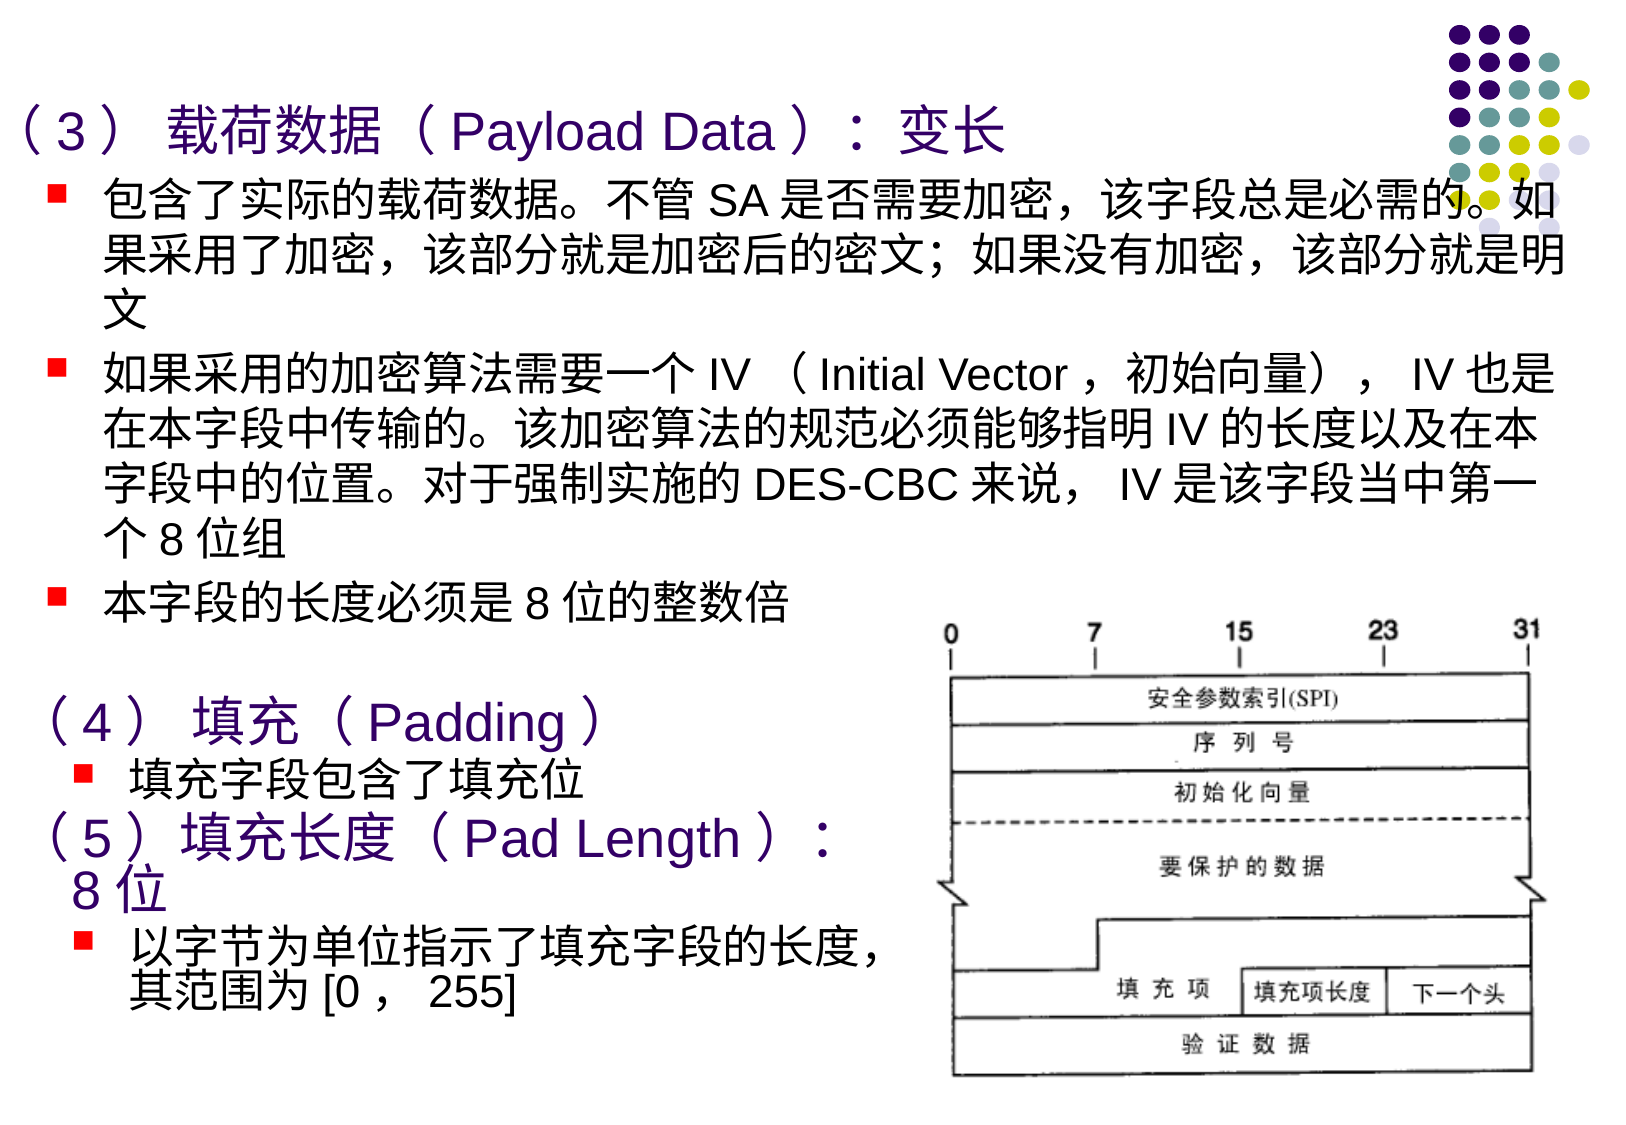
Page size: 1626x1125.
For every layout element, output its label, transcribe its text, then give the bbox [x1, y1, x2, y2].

picture [930, 609, 1553, 1085]
text_box （4） 填充（Padding） 填充字段包含了填充位 （5）填充长度（Pad Length）：8位 以字节为单位指示了填充字段的长度，其范围为[0，255] [0, 692, 922, 1059]
list （3） 载荷数据（Payload Data）：变长 包含了实际的载荷数据。不管SA是否需要加密，该字段总是必需的。如果采用了加密，该部分就是加密后的密文；如果没有加密，该部分就是明文 如果采用的加密算法需要一个IV（Initial Vector，初始向量），IV也是在本字段中传输的。该加密算法的规范必须能够指明IV的长度以及在本字段中的位置。对于强制实施的DES-CBC来说，IV是该字段当中第一个8位组 本字段的长度必须是8位的整数倍 [0, 101, 1600, 599]
